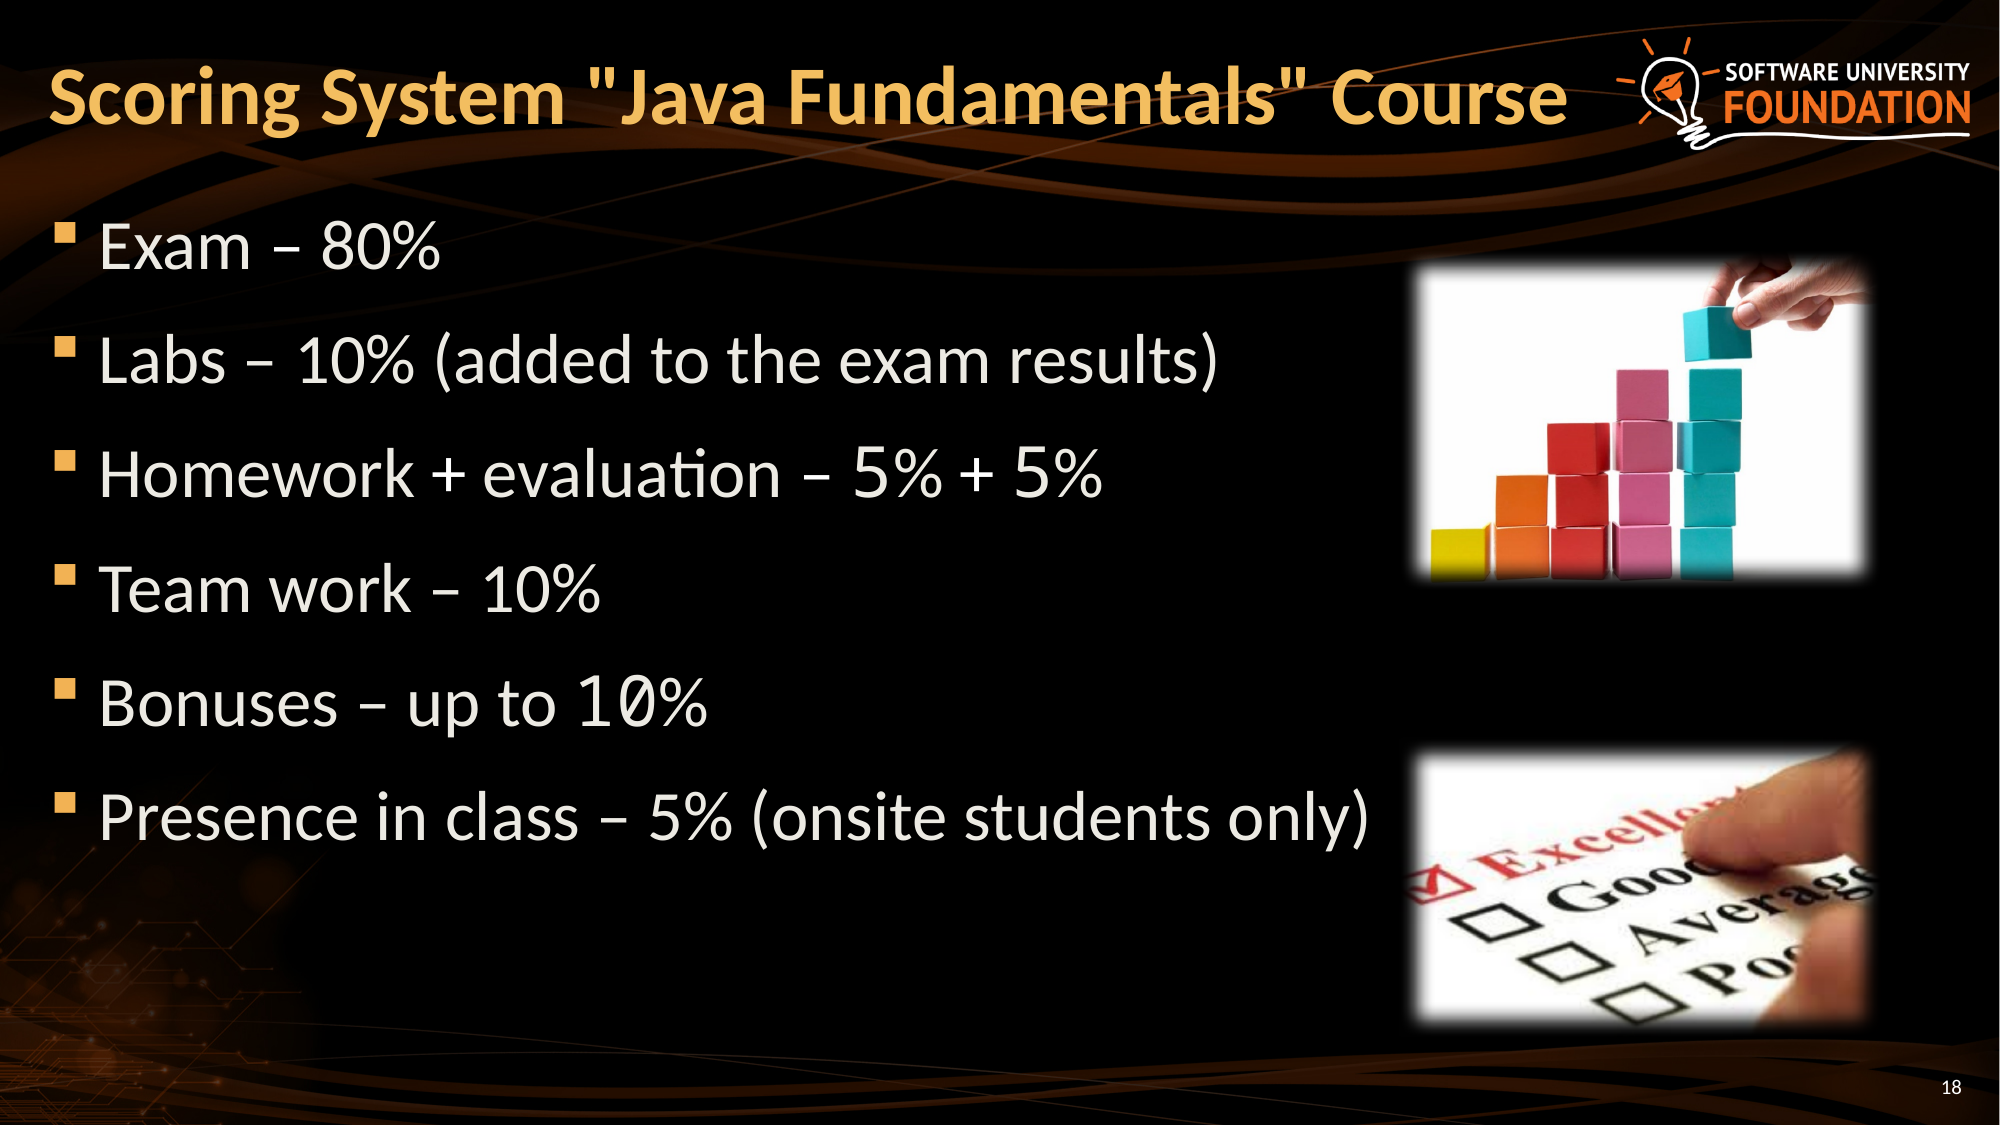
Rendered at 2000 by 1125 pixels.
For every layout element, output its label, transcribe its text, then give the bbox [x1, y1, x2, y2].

title Scoring System "Java Fundamentals" Course [30, 6, 1602, 189]
picture [0, 0, 2000, 1125]
list Exam – 80% Labs – 10% (added to the exam results) Homework + evaluation – 5% + 5% Team work – 10% Bonuses – up to 10% Presence in class – 5% (onsite students only) [31, 188, 1968, 1103]
